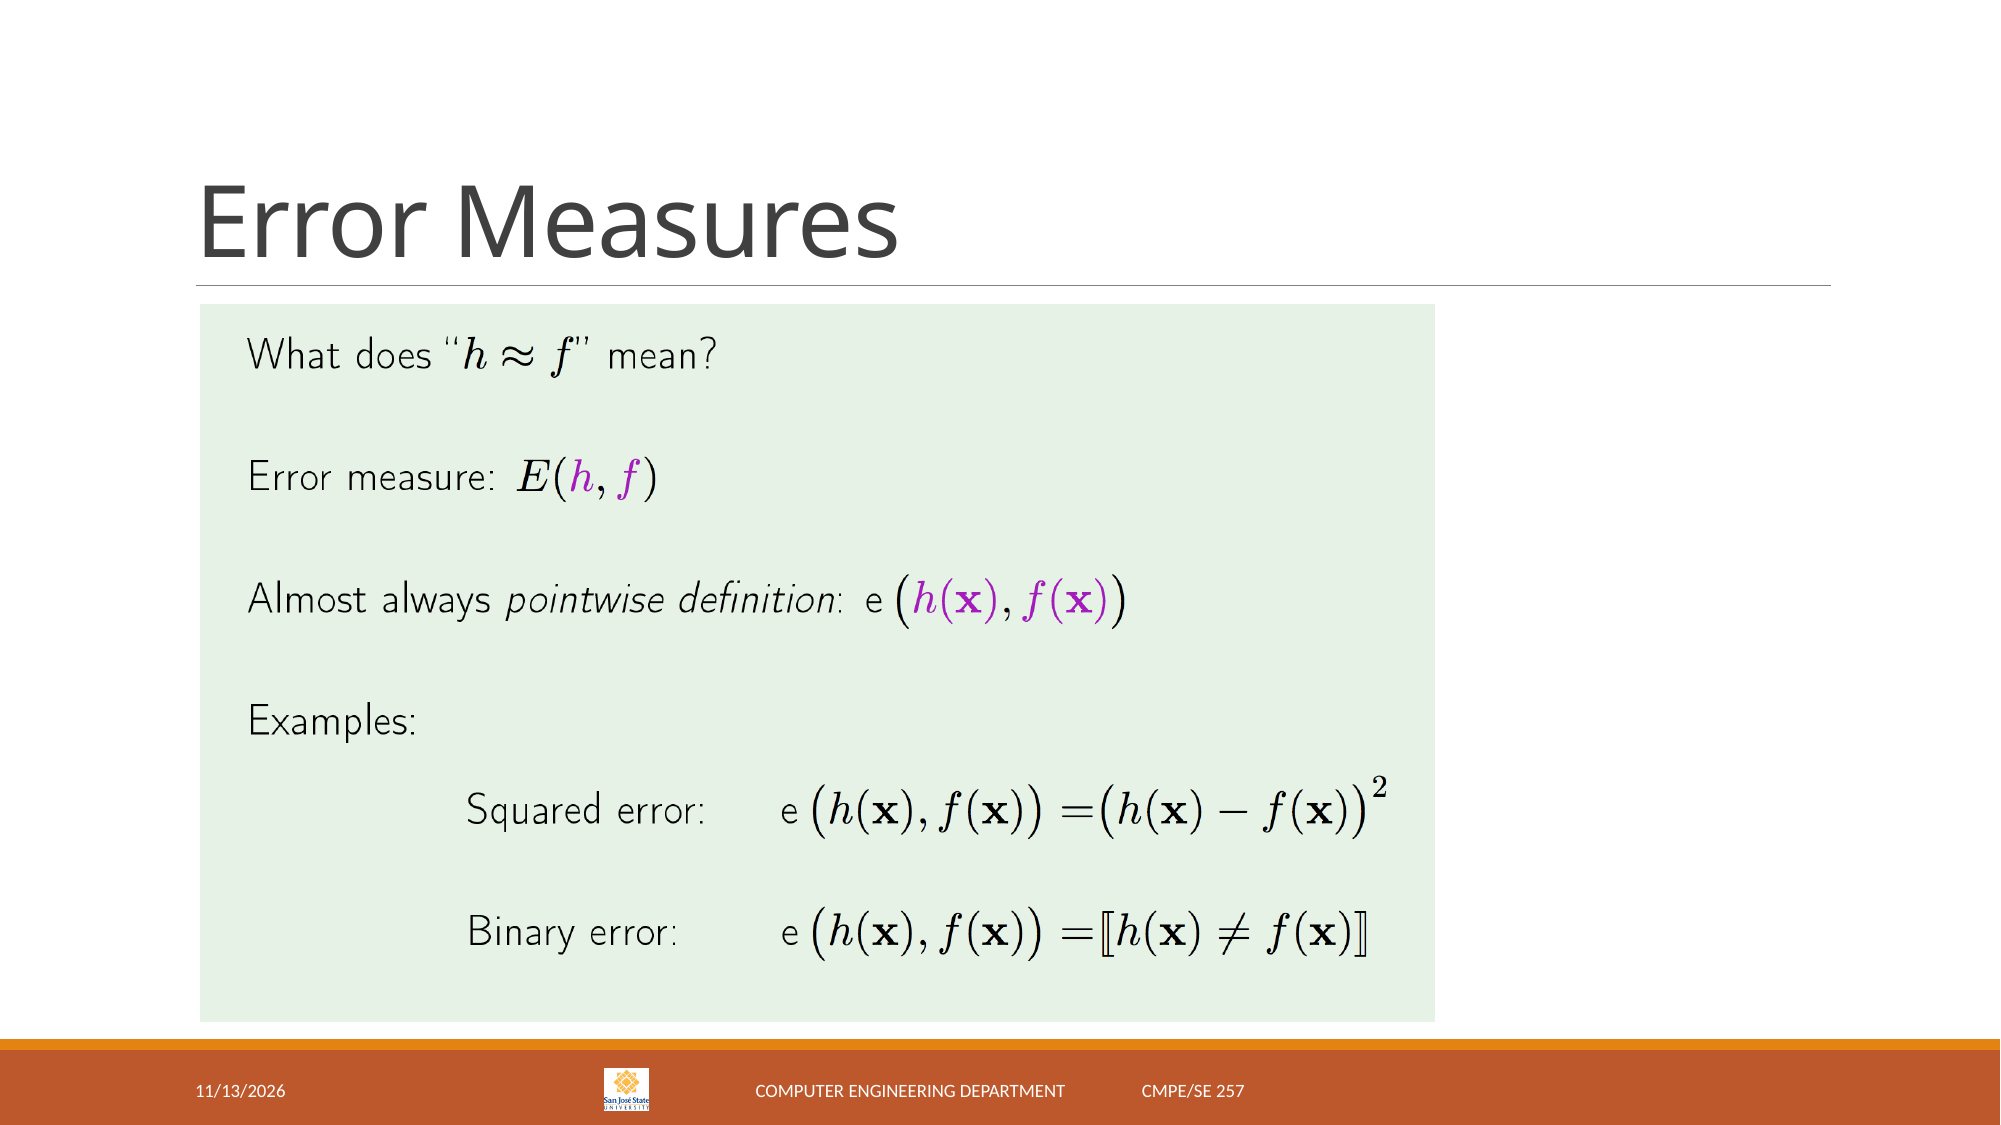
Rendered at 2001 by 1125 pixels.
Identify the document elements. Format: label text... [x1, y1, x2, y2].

title Error Measures [180, 47, 1830, 285]
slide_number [180, 1059, 586, 1120]
footer Computer Engineering Department CMPE/SE 257 [604, 1059, 1396, 1120]
picture [200, 304, 1436, 1022]
